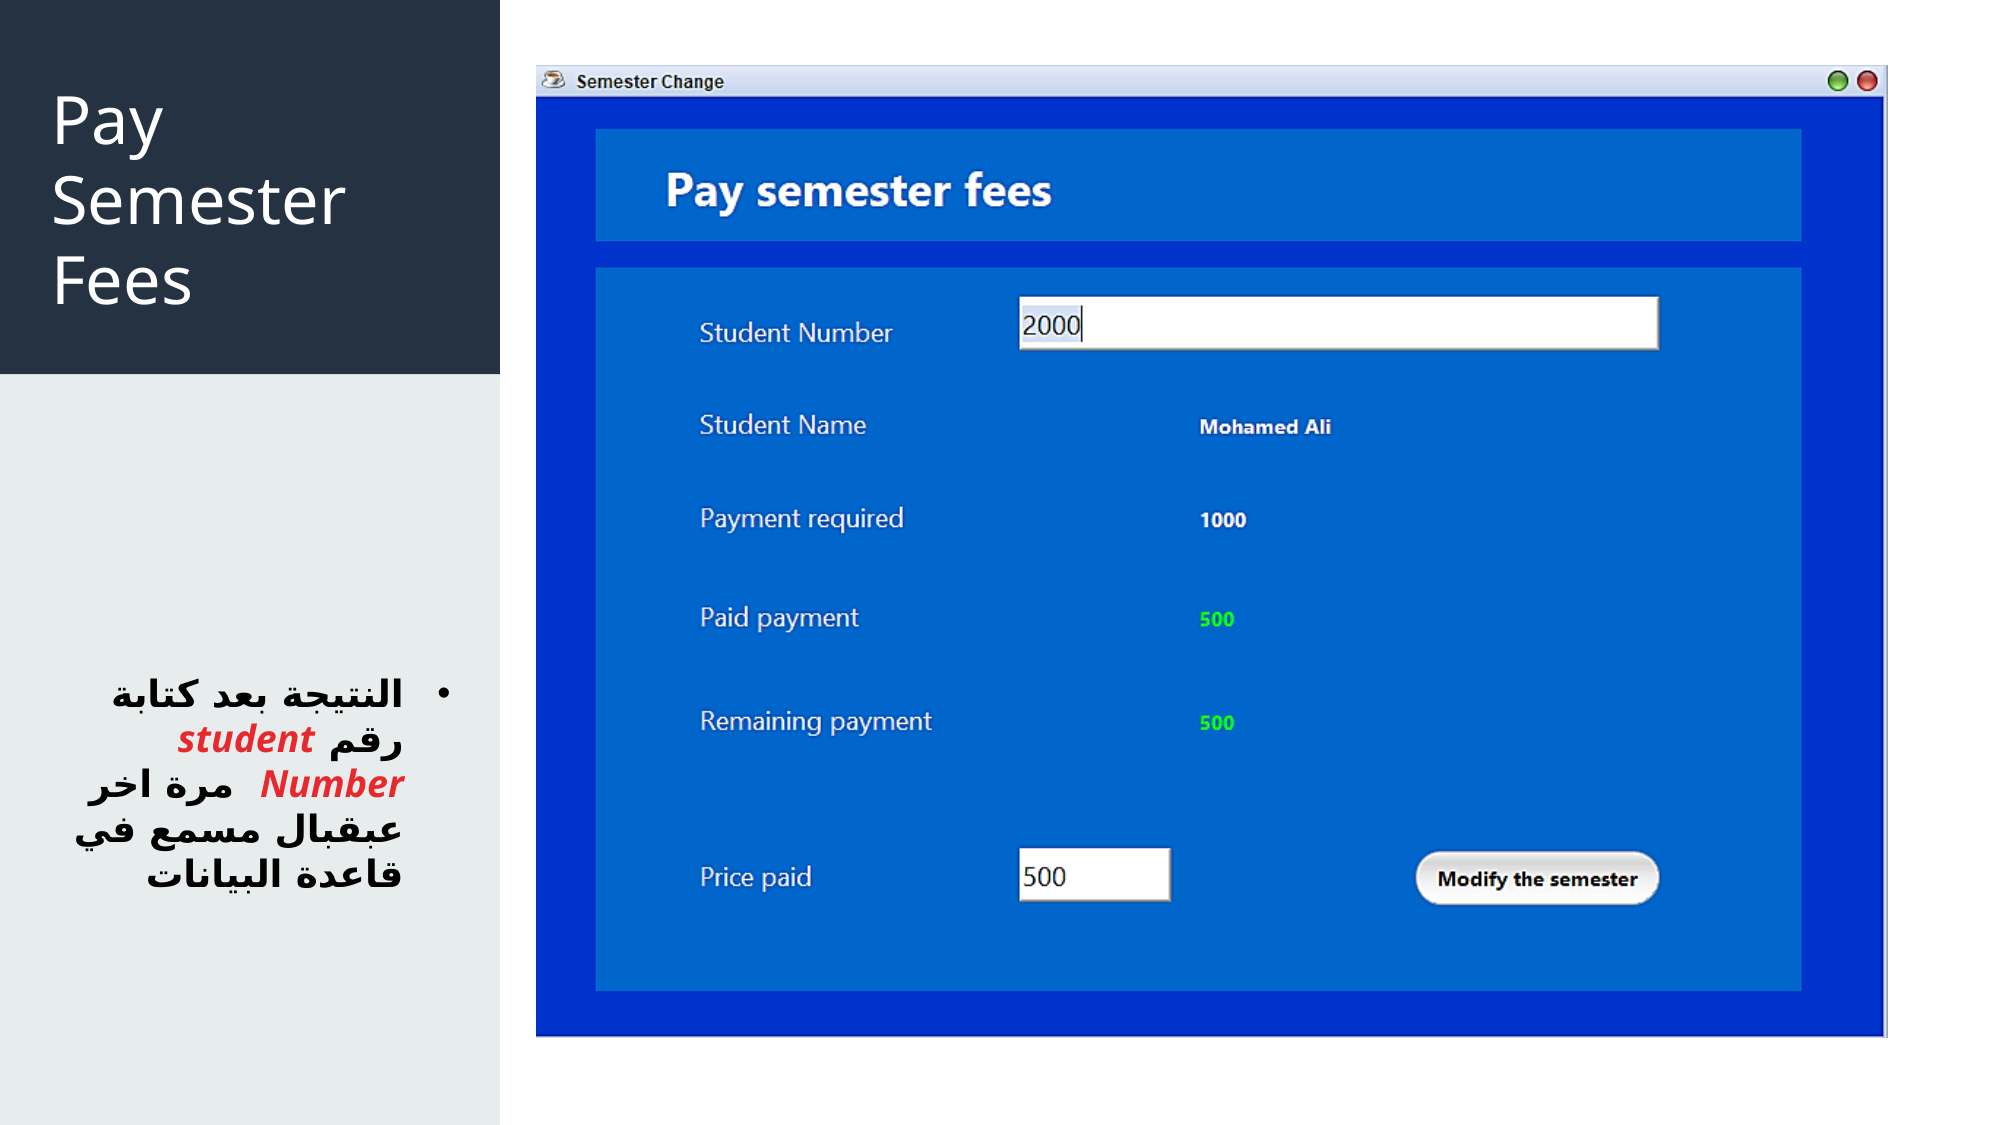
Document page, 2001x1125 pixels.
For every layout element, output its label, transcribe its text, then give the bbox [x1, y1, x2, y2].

text_box [500, 0, 2000, 1125]
title Pay Semester Fees [36, 65, 456, 331]
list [536, 65, 1888, 1038]
text_box [0, 0, 501, 375]
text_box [0, 374, 500, 1125]
